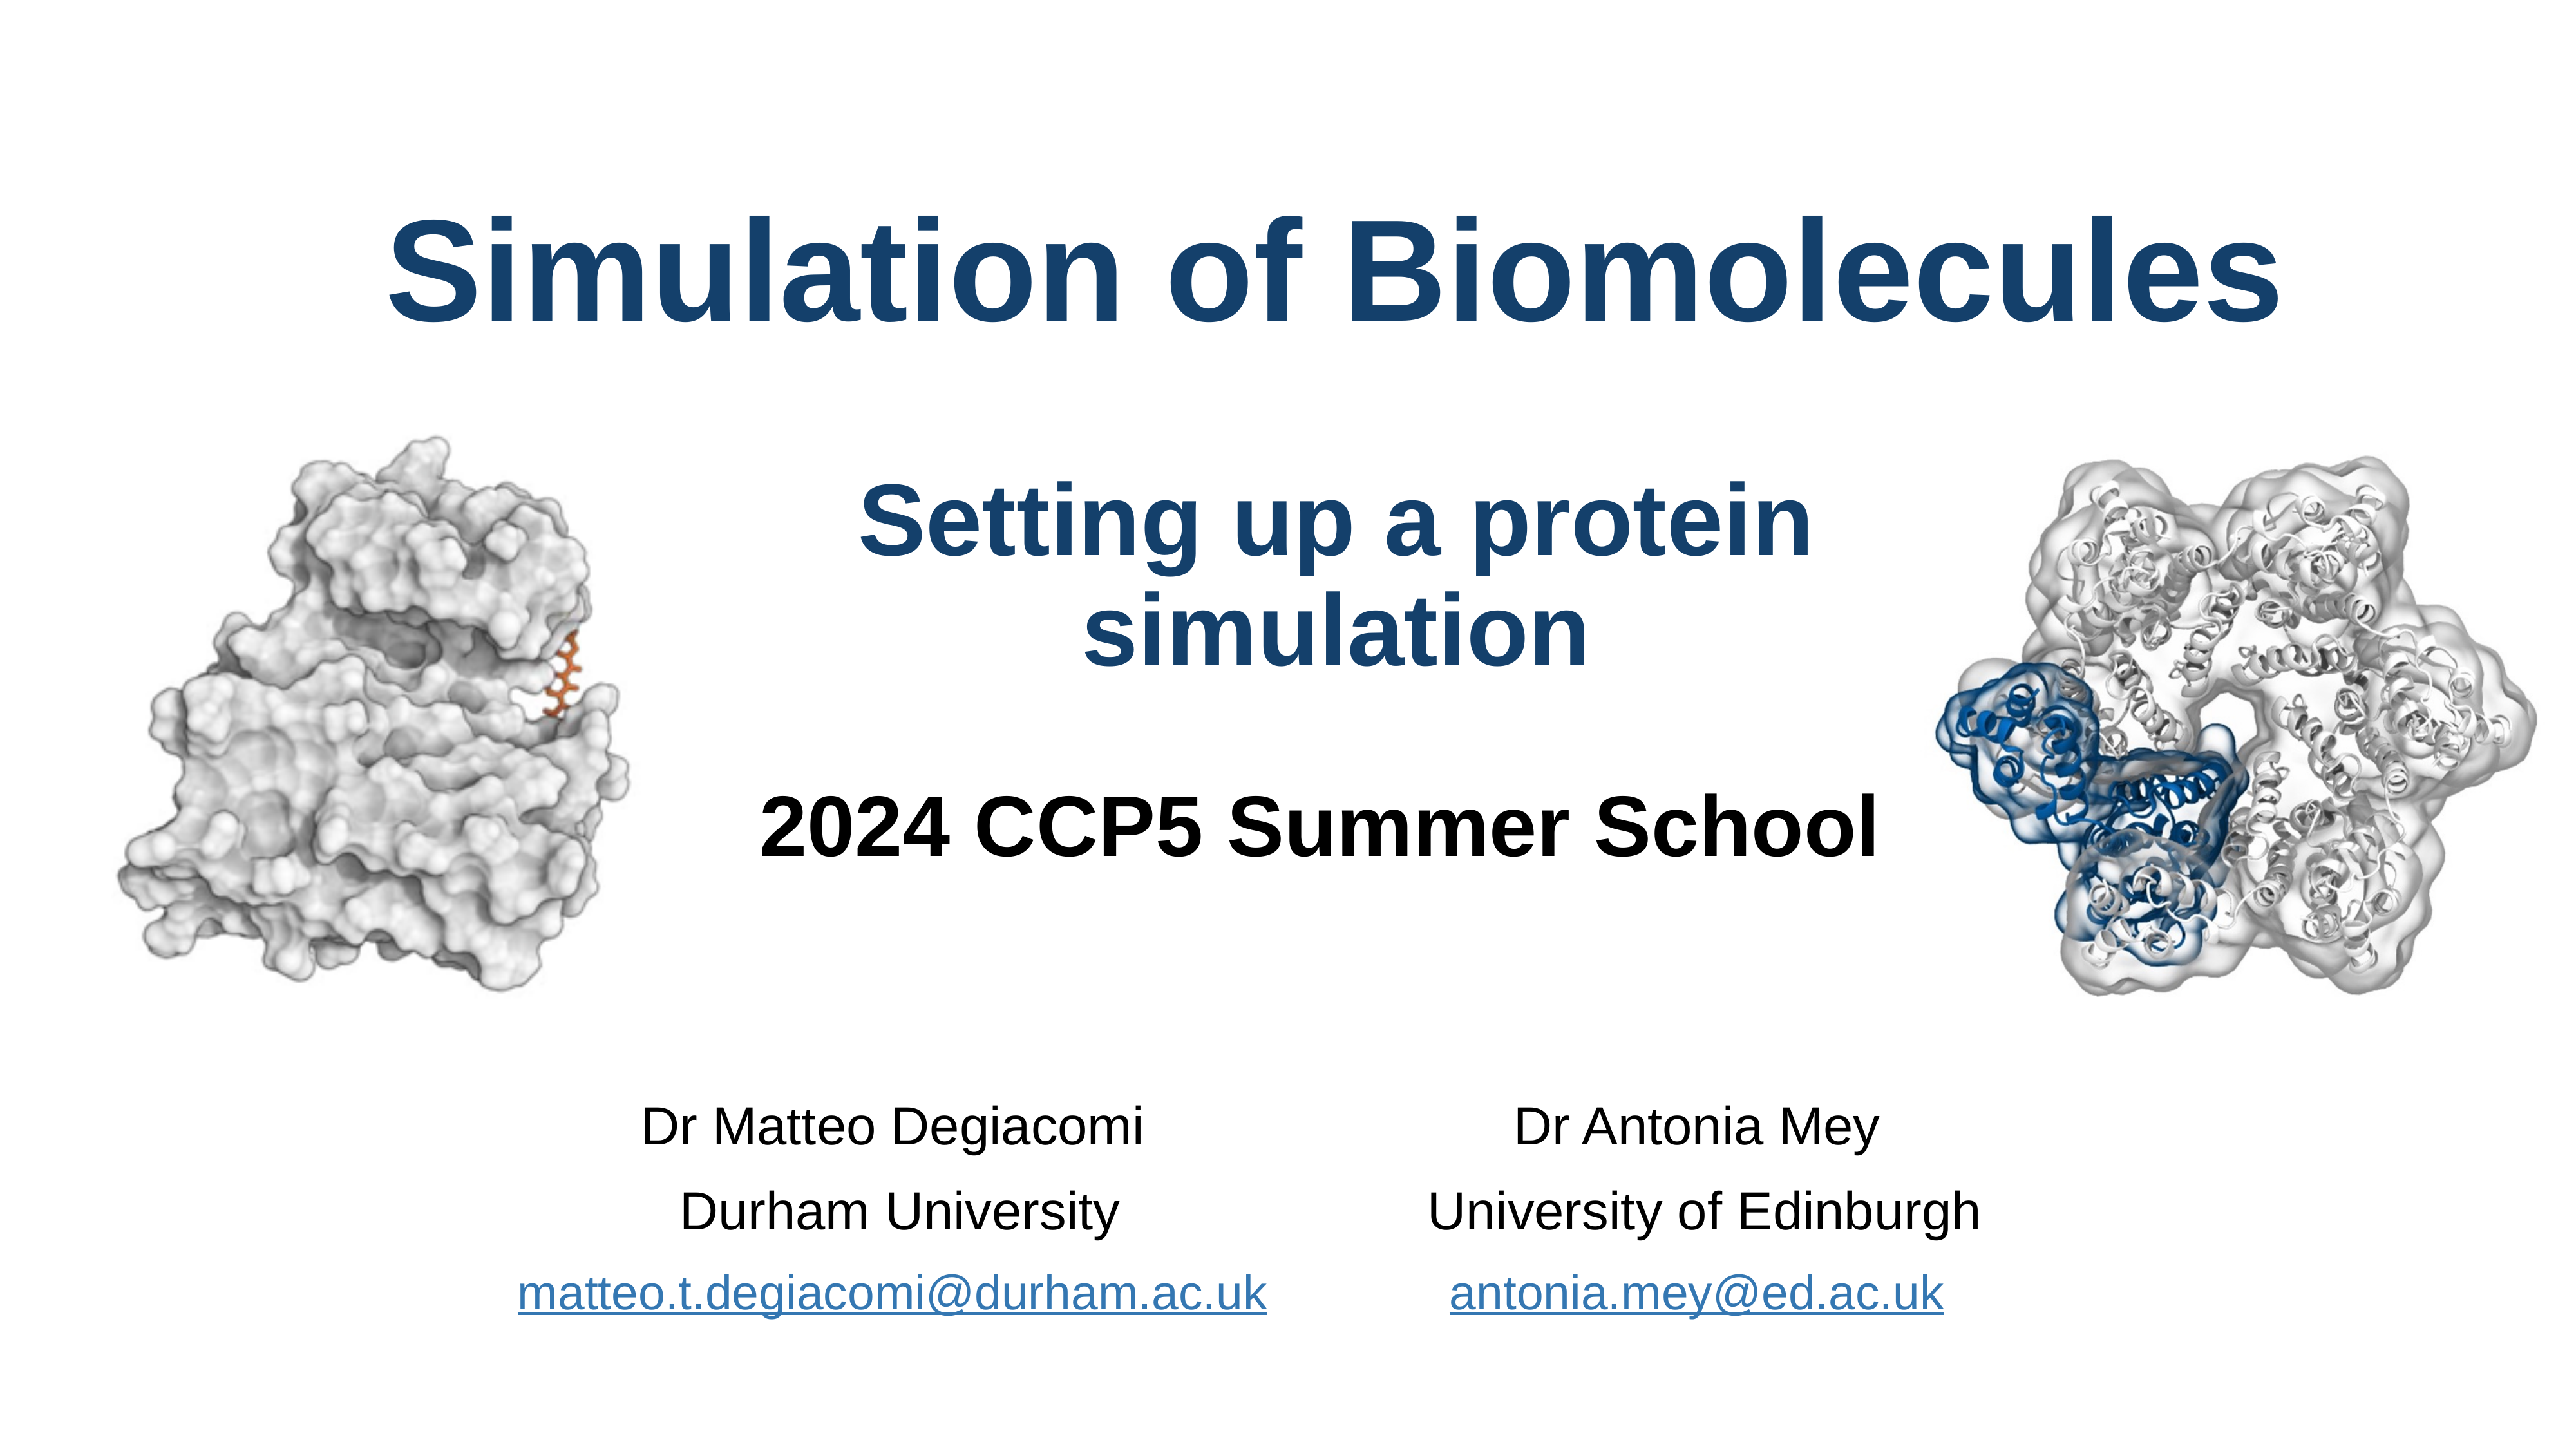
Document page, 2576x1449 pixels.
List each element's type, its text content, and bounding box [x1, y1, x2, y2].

text_box Simulation of Biomolecules [235, 166, 2437, 362]
text_box Dr Matteo Degiacomi Durham University matteo.t.degiacomi@durham.ac.uk [475, 1088, 1310, 1410]
picture [43, 355, 775, 1085]
text_box Setting up a protein simulation [775, 421, 2438, 697]
picture [1908, 436, 2555, 1014]
text_box Dr Antonia Mey University of Edinburgh antonia.mey@ed.ac.uk [1318, 1088, 2076, 1410]
text_box 2024 CCP5 Summer School [775, 772, 1908, 891]
